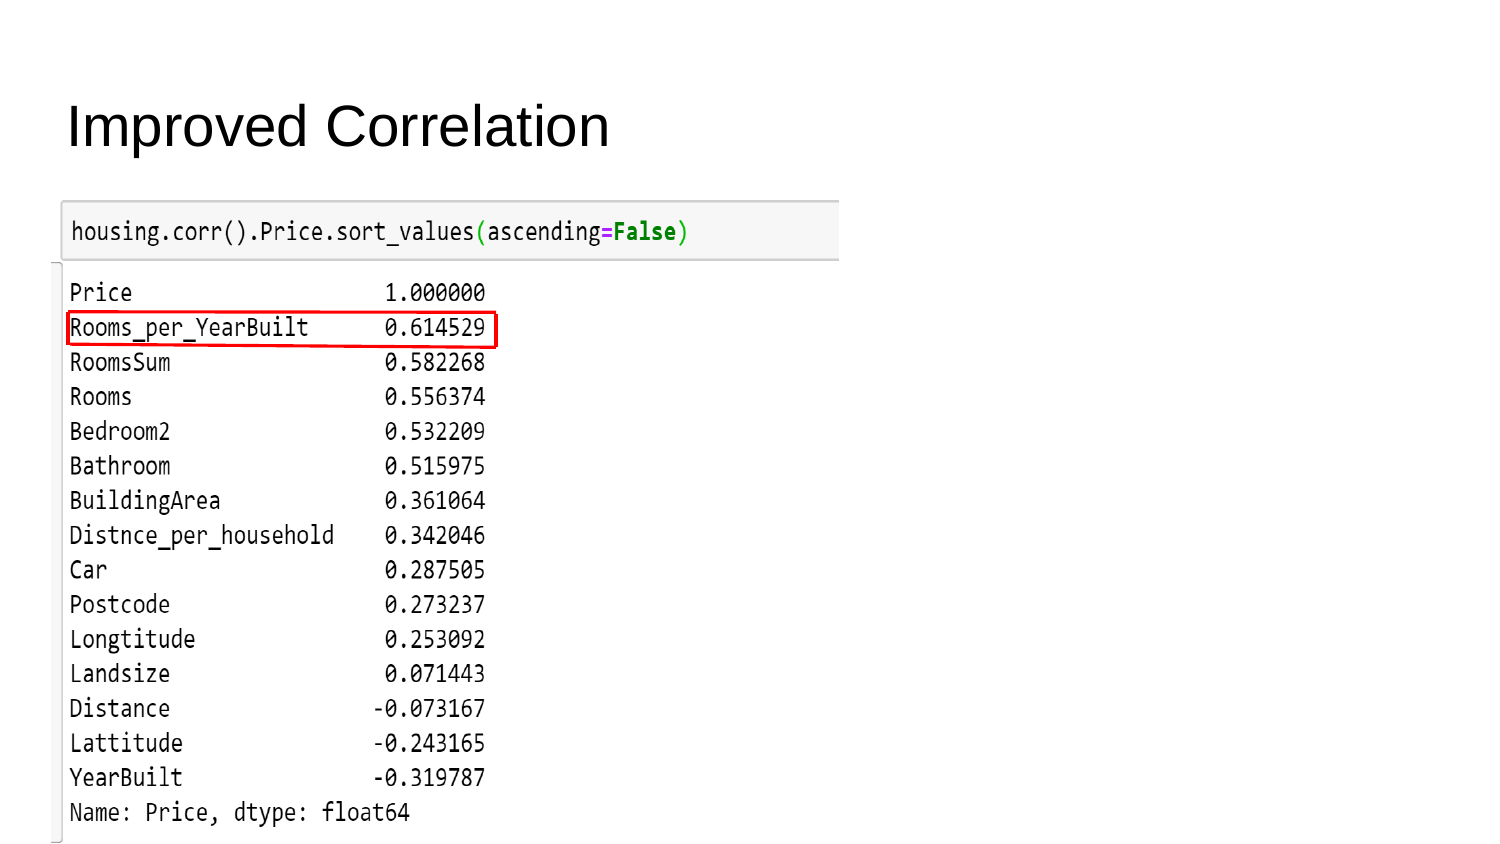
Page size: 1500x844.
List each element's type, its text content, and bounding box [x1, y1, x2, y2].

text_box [72, 343, 491, 348]
title Improved Correlation [51, 72, 1449, 167]
picture [50, 188, 839, 844]
